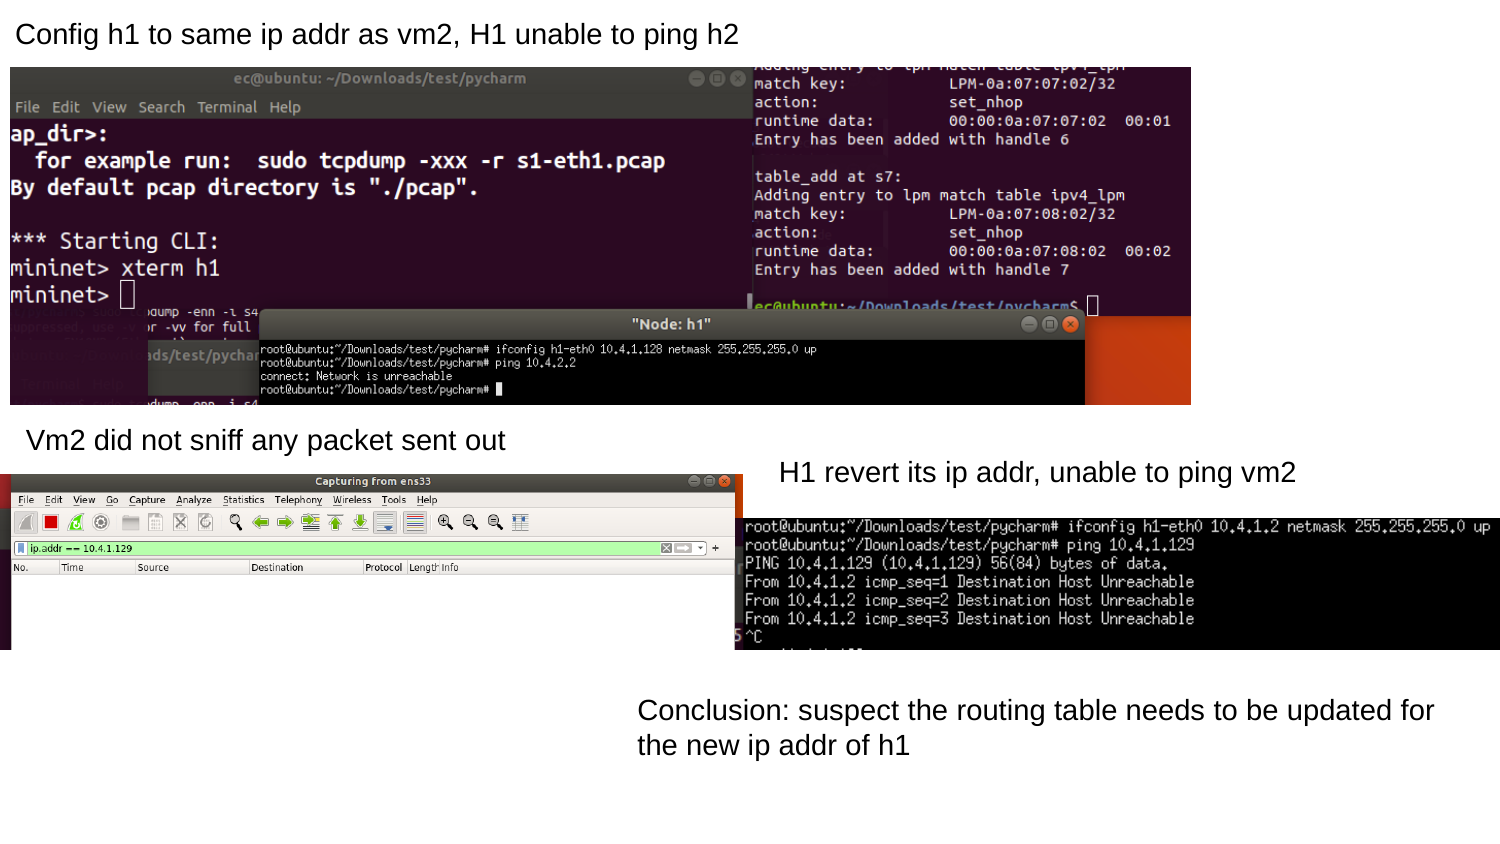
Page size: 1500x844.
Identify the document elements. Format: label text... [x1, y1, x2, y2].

text_box Conclusion: suspect the routing table needs to be updated for the new ip addr of h1 [622, 676, 1482, 777]
text_box H1 revert its ip addr, unable to ping vm2 [763, 438, 1413, 504]
text_box Vm2 did not sniff any packet sent out [10, 411, 529, 472]
picture [0, 474, 1500, 650]
text_box Config h1 to same ip addr as vm2, H1 unable to ping h2 [0, 0, 1024, 65]
picture [10, 67, 1191, 405]
